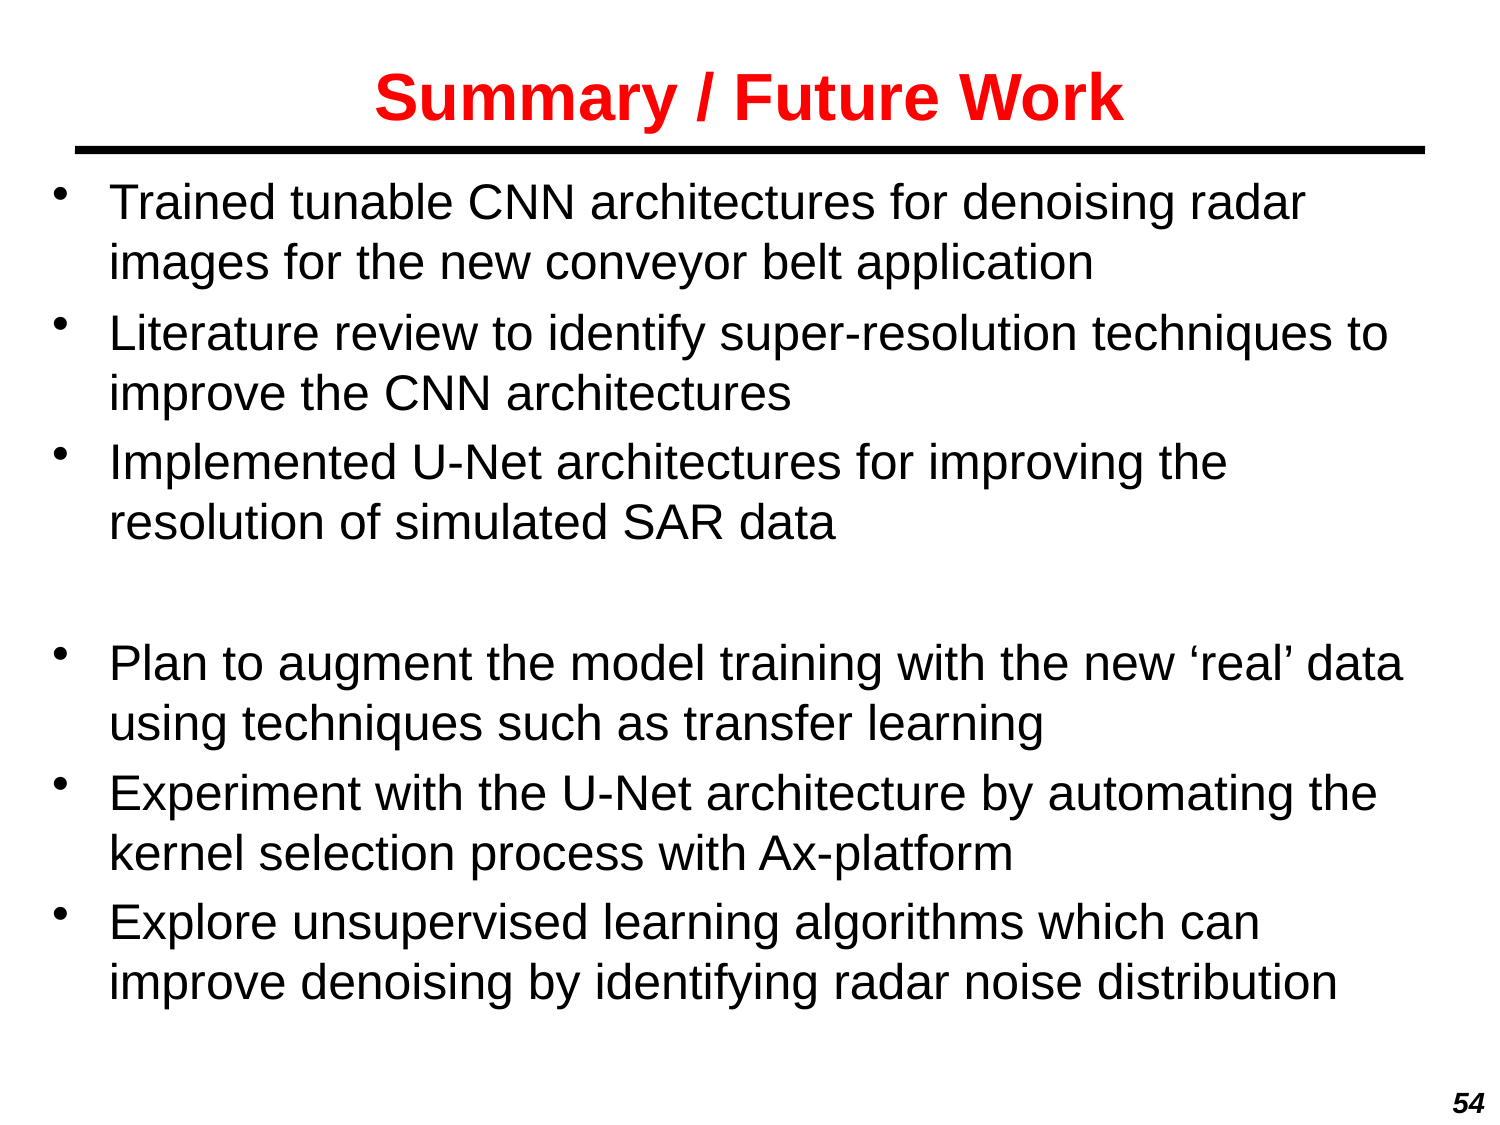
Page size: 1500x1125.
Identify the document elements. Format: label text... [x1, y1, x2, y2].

list Trained tunable CNN architectures for denoising radar images for the new conveyor belt application Literature review to identify super-resolution techniques to improve the CNN architectures Implemented U-Net architectures for improving the resolution of simulated SAR data Plan to augment the model training with the new ‘real’ data using techniques such as transfer learning Experiment with the U-Net architecture by automating the kernel selection process with Ax-platform Explore unsupervised learning algorithms which can improve denoising by identifying radar noise distribution [37, 188, 1463, 1075]
title Summary / Future Work [37, 0, 1463, 188]
